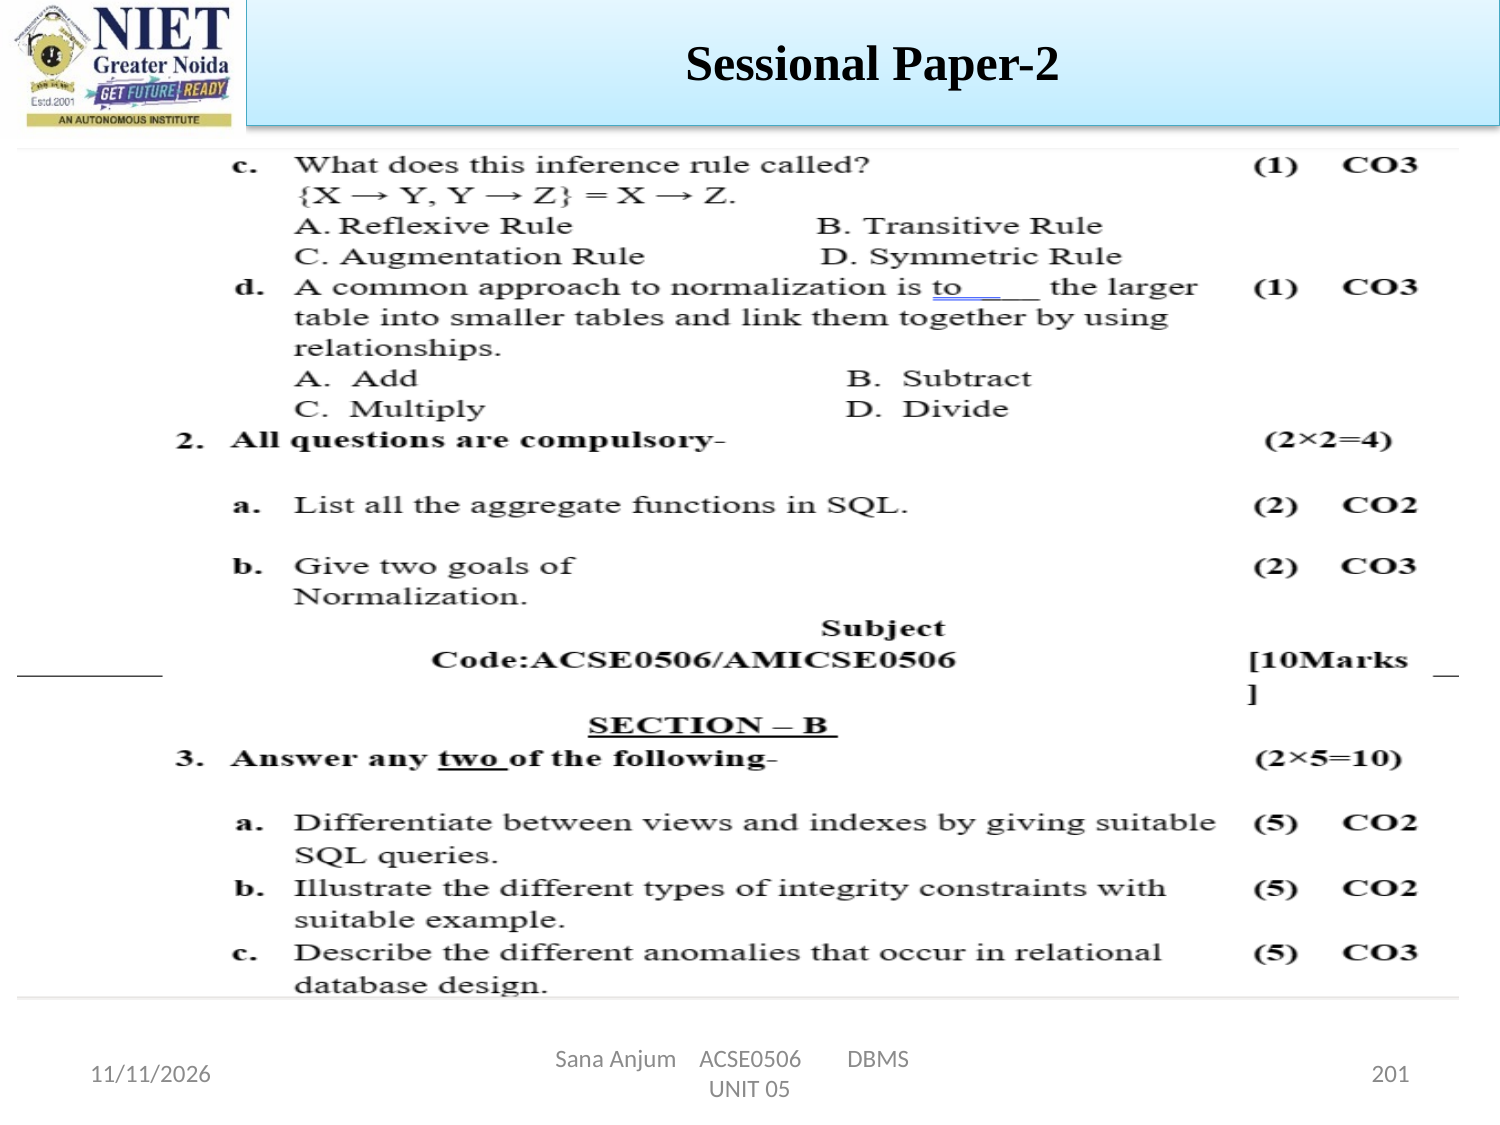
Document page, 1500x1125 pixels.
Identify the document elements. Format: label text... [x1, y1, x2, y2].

title Sessional Paper-2 [250, 0, 1500, 126]
picture [0, 0, 246, 139]
slide_number 201 [1074, 1042, 1425, 1103]
footer Sana Anjum ACSE0506 DBMS UNIT 05 [512, 1042, 988, 1103]
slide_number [75, 1042, 425, 1103]
picture [17, 148, 1459, 1000]
